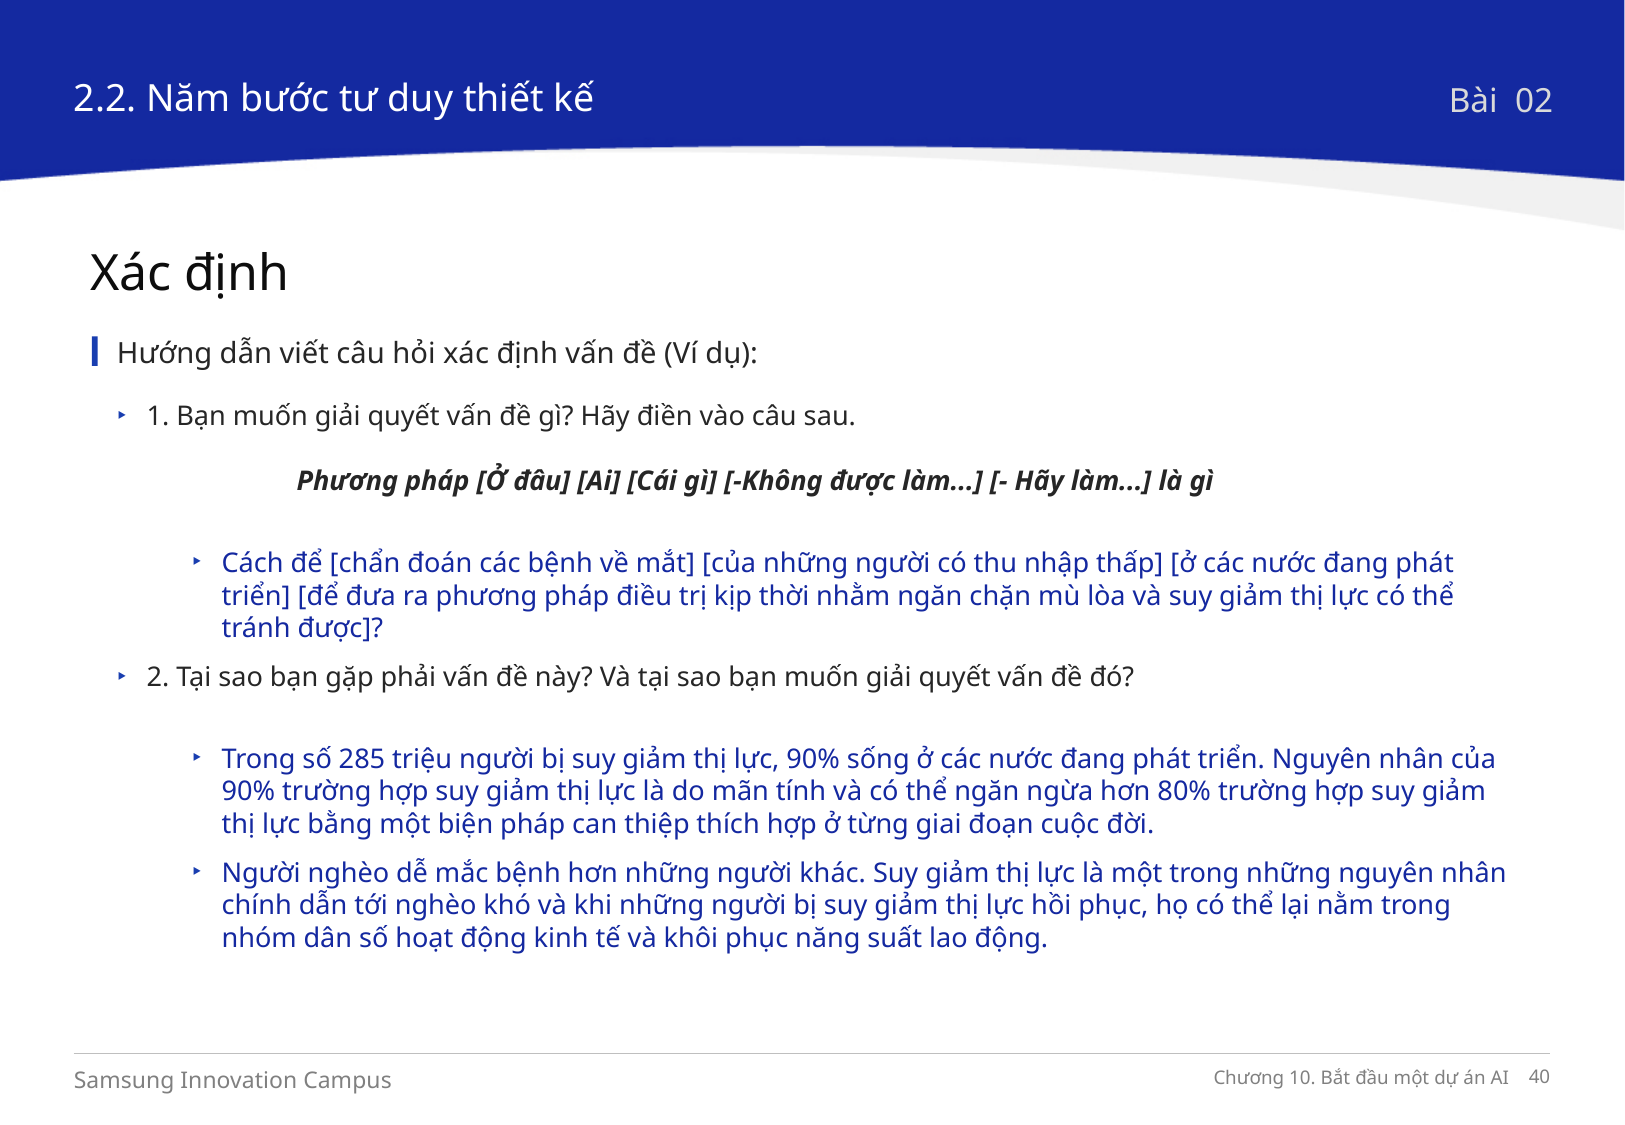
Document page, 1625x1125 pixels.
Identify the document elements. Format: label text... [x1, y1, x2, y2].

text_box Xác định [89, 240, 1534, 302]
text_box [91, 334, 1533, 370]
picture [0, 0, 1625, 1125]
text_box 1. Bạn muốn giải quyết vấn đề gì? Hãy điền vào câu sau. Phương pháp [Ở đâu] [Ai] [Cái gì] [-Không được làm...] [- Hãy làm...] là gì Cách để [chẩn đoán các bệnh về mắt] [của những người có thu nhập thấp] [ở các nước đang phát triển] [để đưa ra phương pháp điều trị kịp thời nhằm ngăn chặn mù lòa và suy giảm thị lực có thể tránh được]? 2. Tại sao bạn gặp phải vấn đề này? Và tại sao bạn muốn giải quyết vấn đề đó? Trong số 285 triệu người bị suy giảm thị lực, 90% sống ở các nước đang phát triển. Nguyên nhân của 90% trường hợp suy giảm thị lực là do mãn tính và có thể ngăn ngừa hơn 80% trường hợp suy giảm thị lực bằng một biện pháp can thiệp thích hợp ở từng giai đoạn cuộc đời. Người nghèo dễ mắc bệnh hơn những người khác. Suy giảm thị lực là một trong những nguyên nhân chính dẫn tới nghèo khó và khi những người bị suy giảm thị lực hồi phục, họ có thể lại nằm trong nhóm dân số hoạt động kinh tế và khôi phục năng suất lao động. [116, 386, 1533, 965]
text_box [73, 73, 1554, 120]
